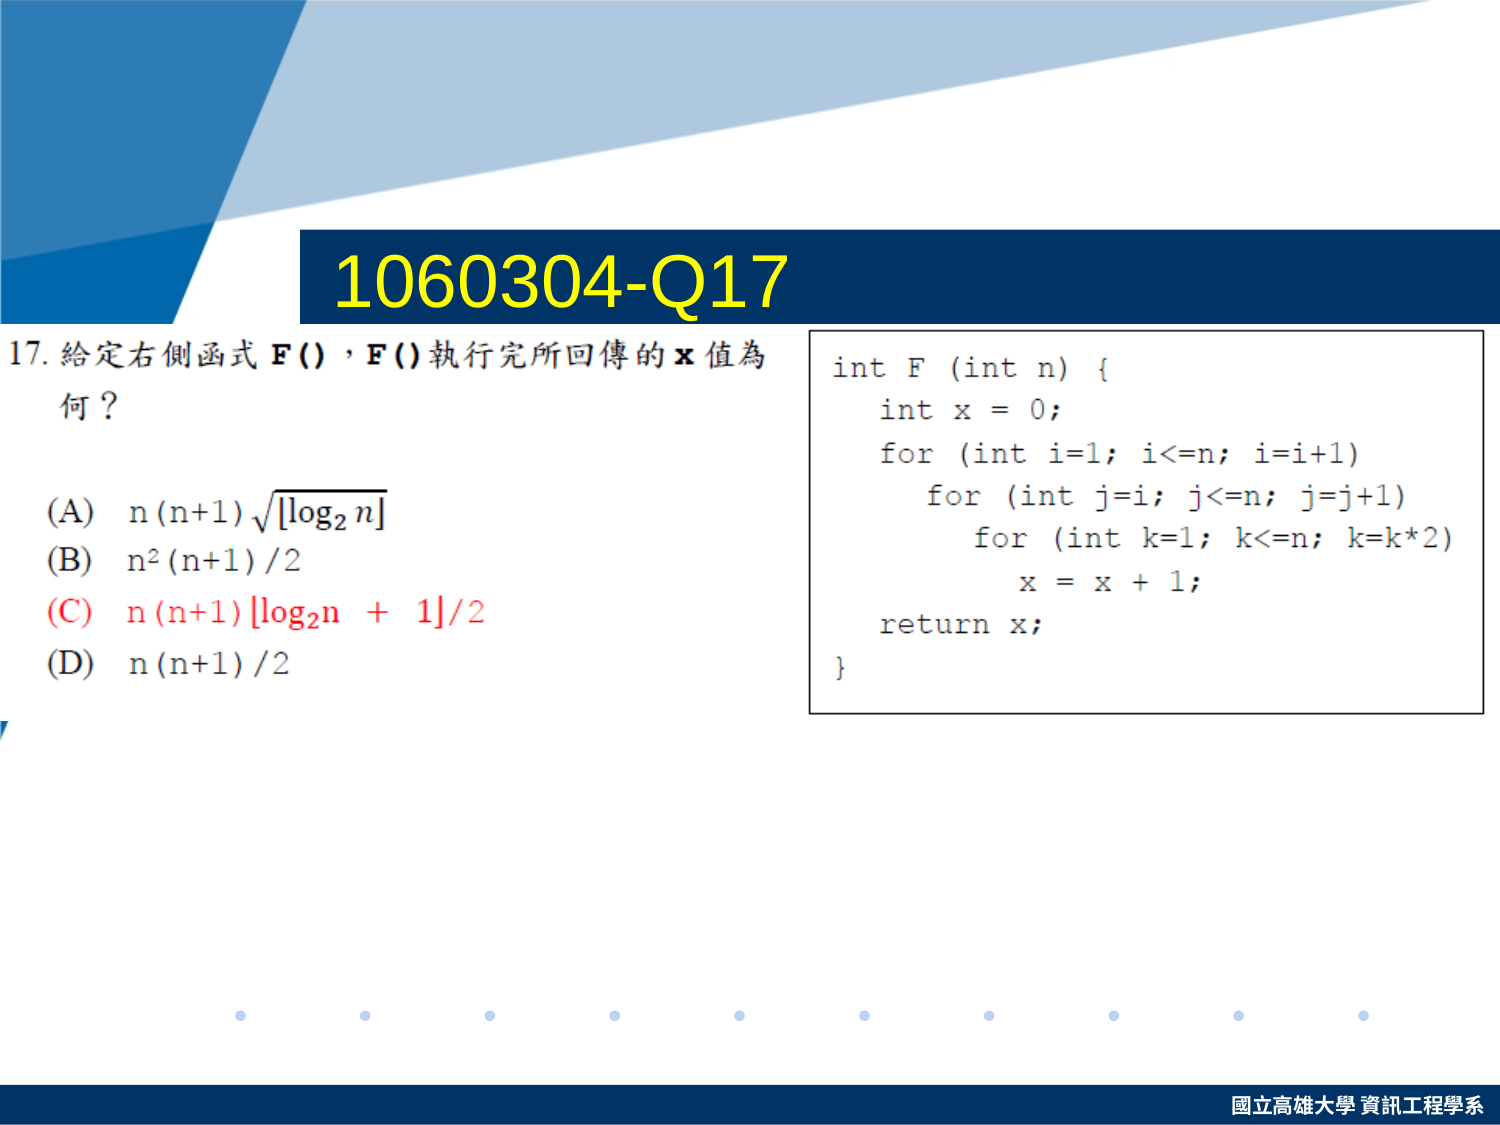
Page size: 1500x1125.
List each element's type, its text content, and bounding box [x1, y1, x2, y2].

title 1060304-Q17 [300, 229, 1500, 324]
picture [0, 0, 1500, 842]
